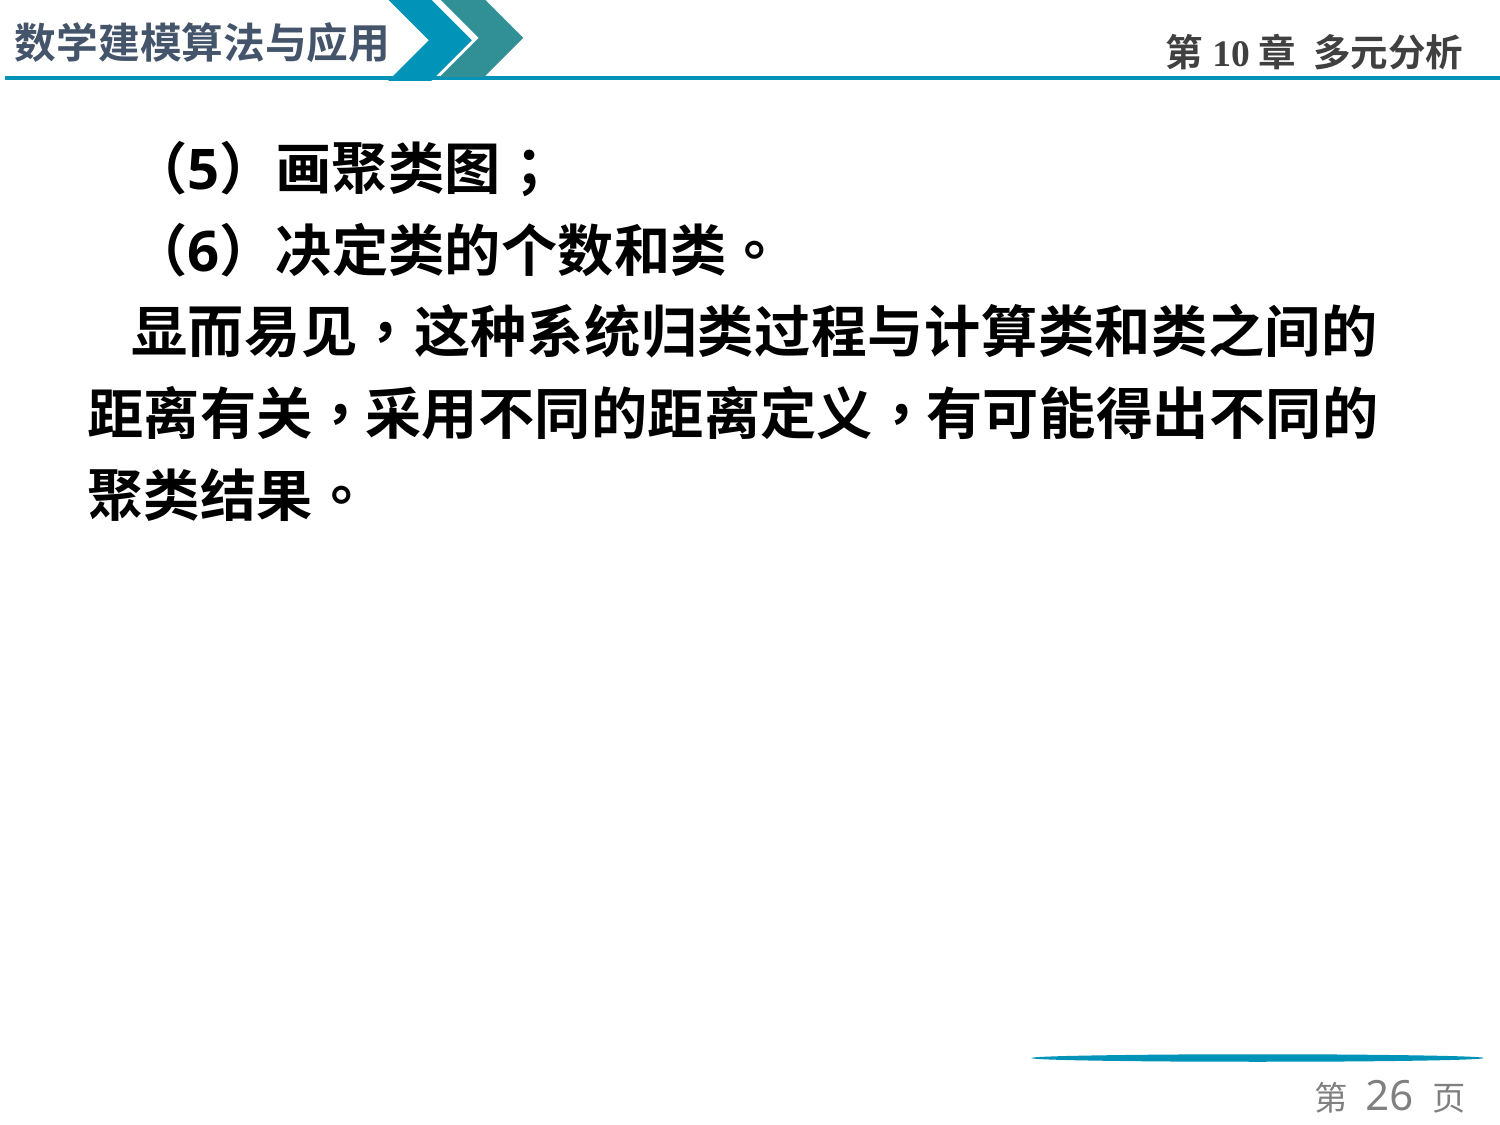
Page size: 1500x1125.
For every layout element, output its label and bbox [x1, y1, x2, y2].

text_box [87, 131, 1377, 594]
